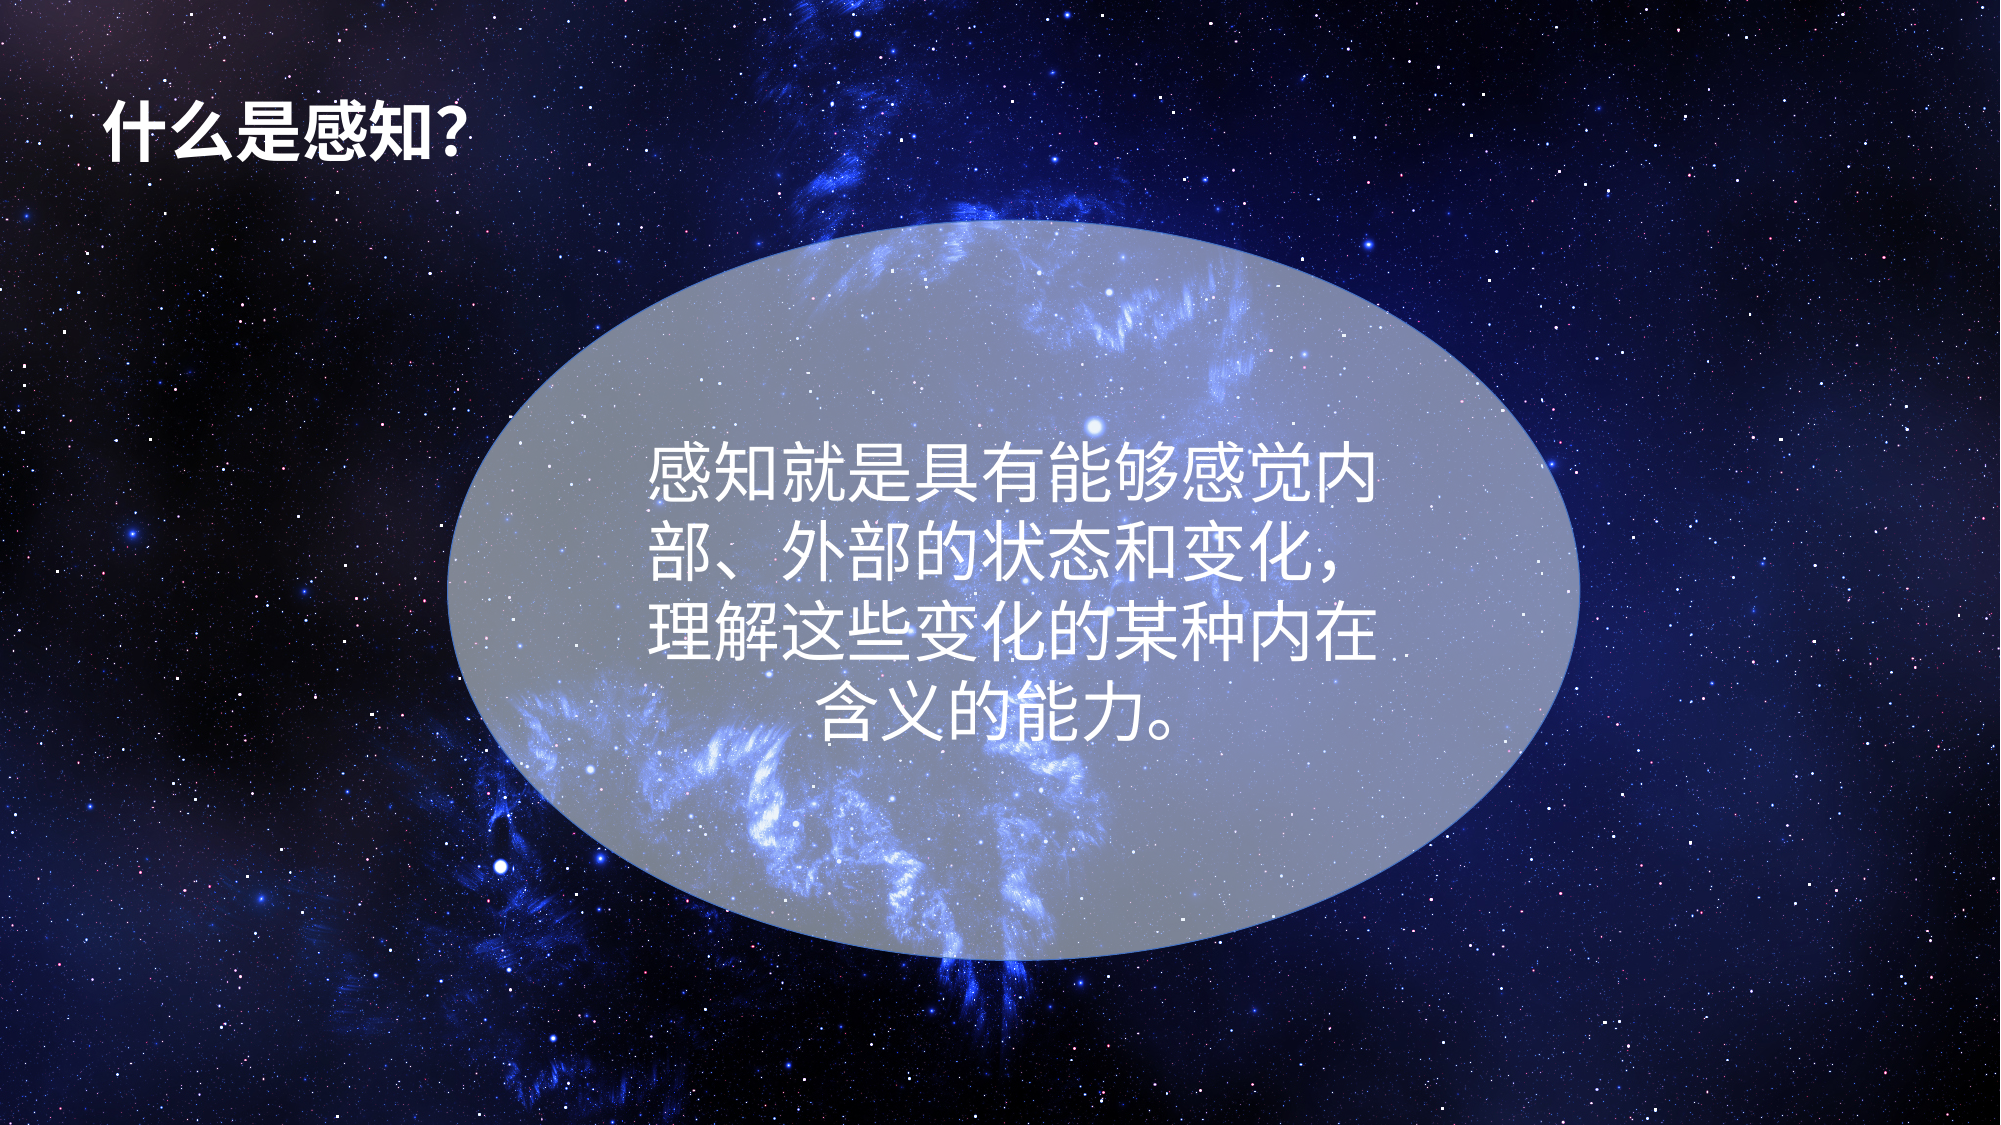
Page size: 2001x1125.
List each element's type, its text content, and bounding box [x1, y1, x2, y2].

text_box 什么是感知？ [87, 82, 666, 177]
text_box 感知就是具有能够感觉内部、外部的状态和变化，理解这些变化的某种内在含义的能力。 [447, 219, 1581, 961]
picture [0, 0, 2000, 1125]
